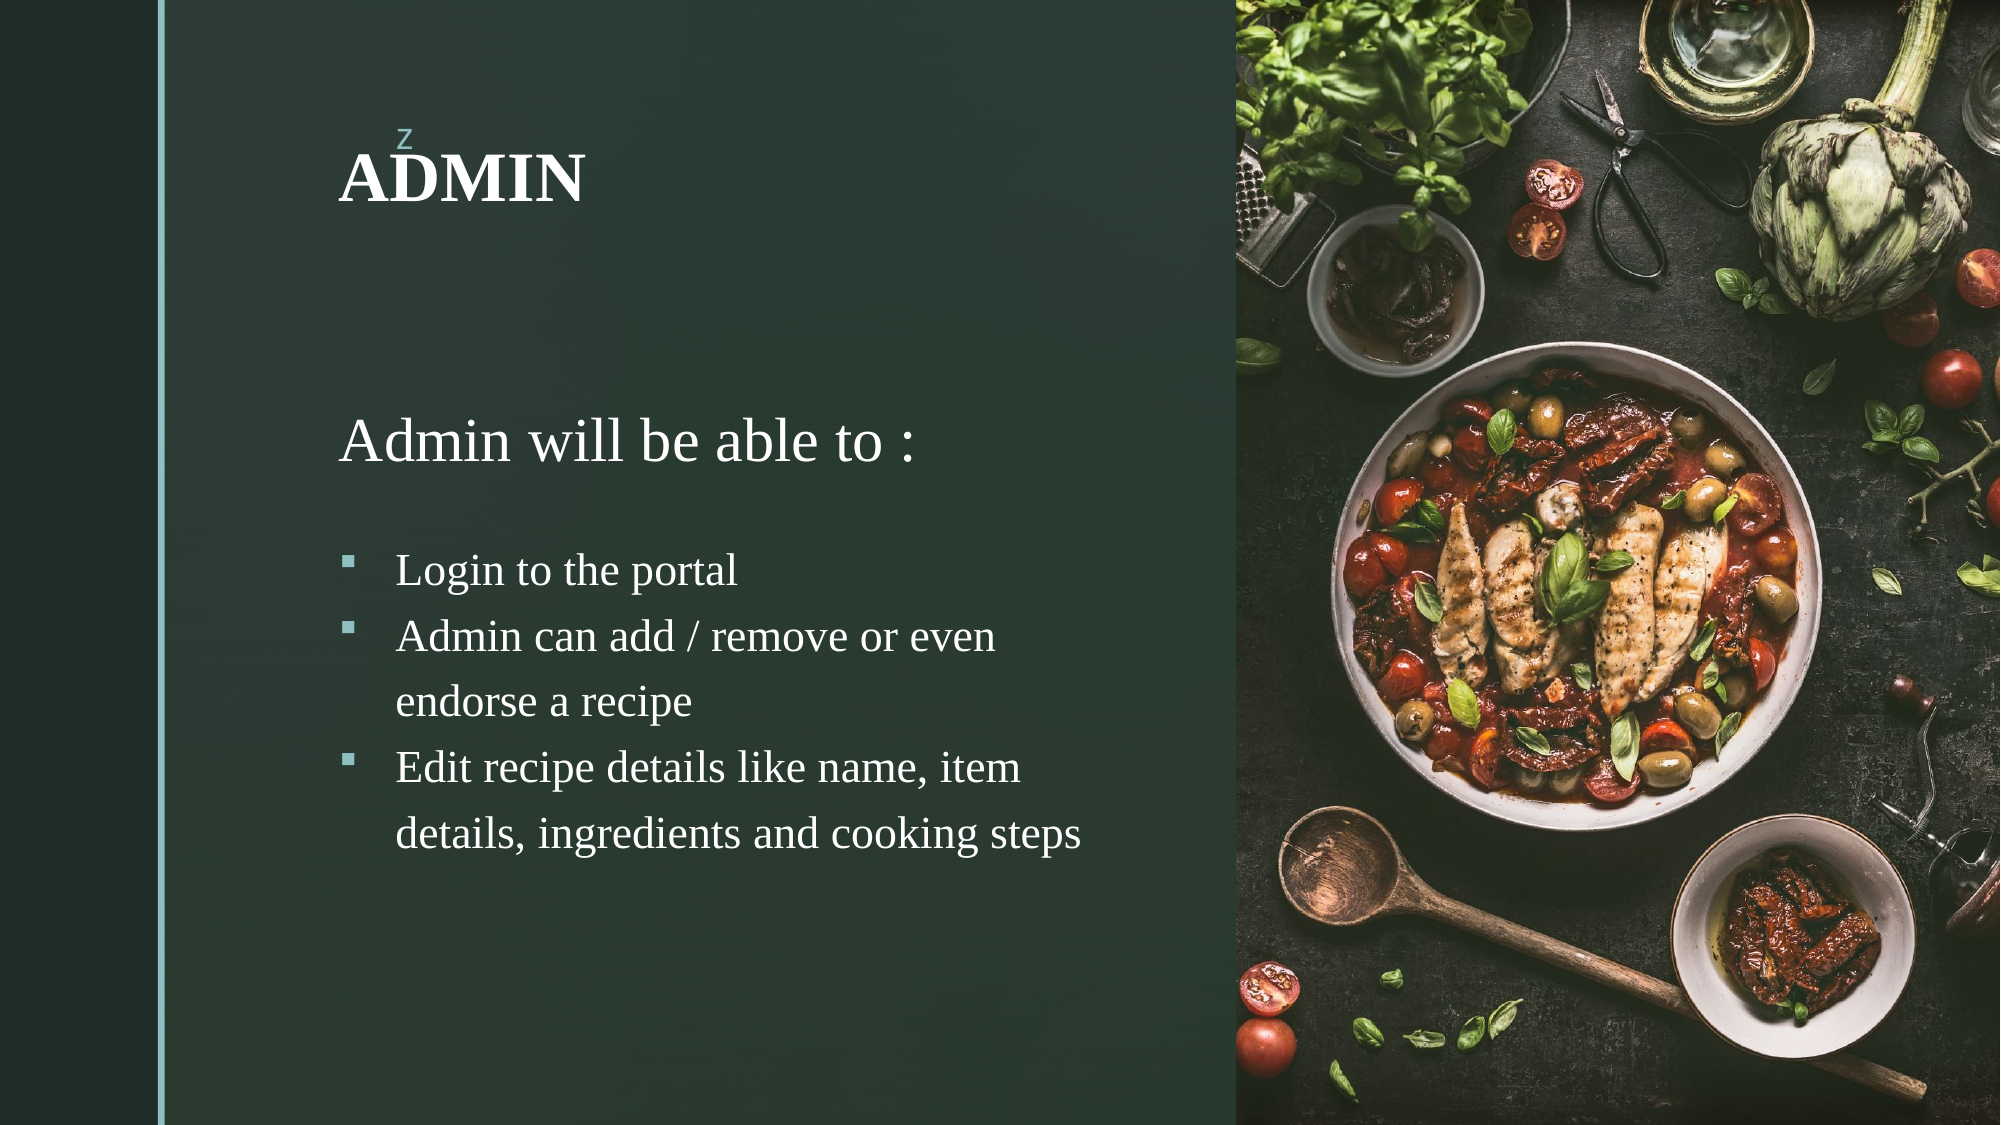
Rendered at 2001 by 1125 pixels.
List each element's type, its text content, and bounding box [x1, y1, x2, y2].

text_box [448, 627, 1235, 689]
list Admin will be able to : Login to the portal Admin can add / remove or even endorse a recipe Edit recipe details like name, item details, ingredients and cooking steps [323, 336, 1128, 993]
title ADMIN [323, 132, 1142, 310]
picture [1235, 0, 2001, 1125]
